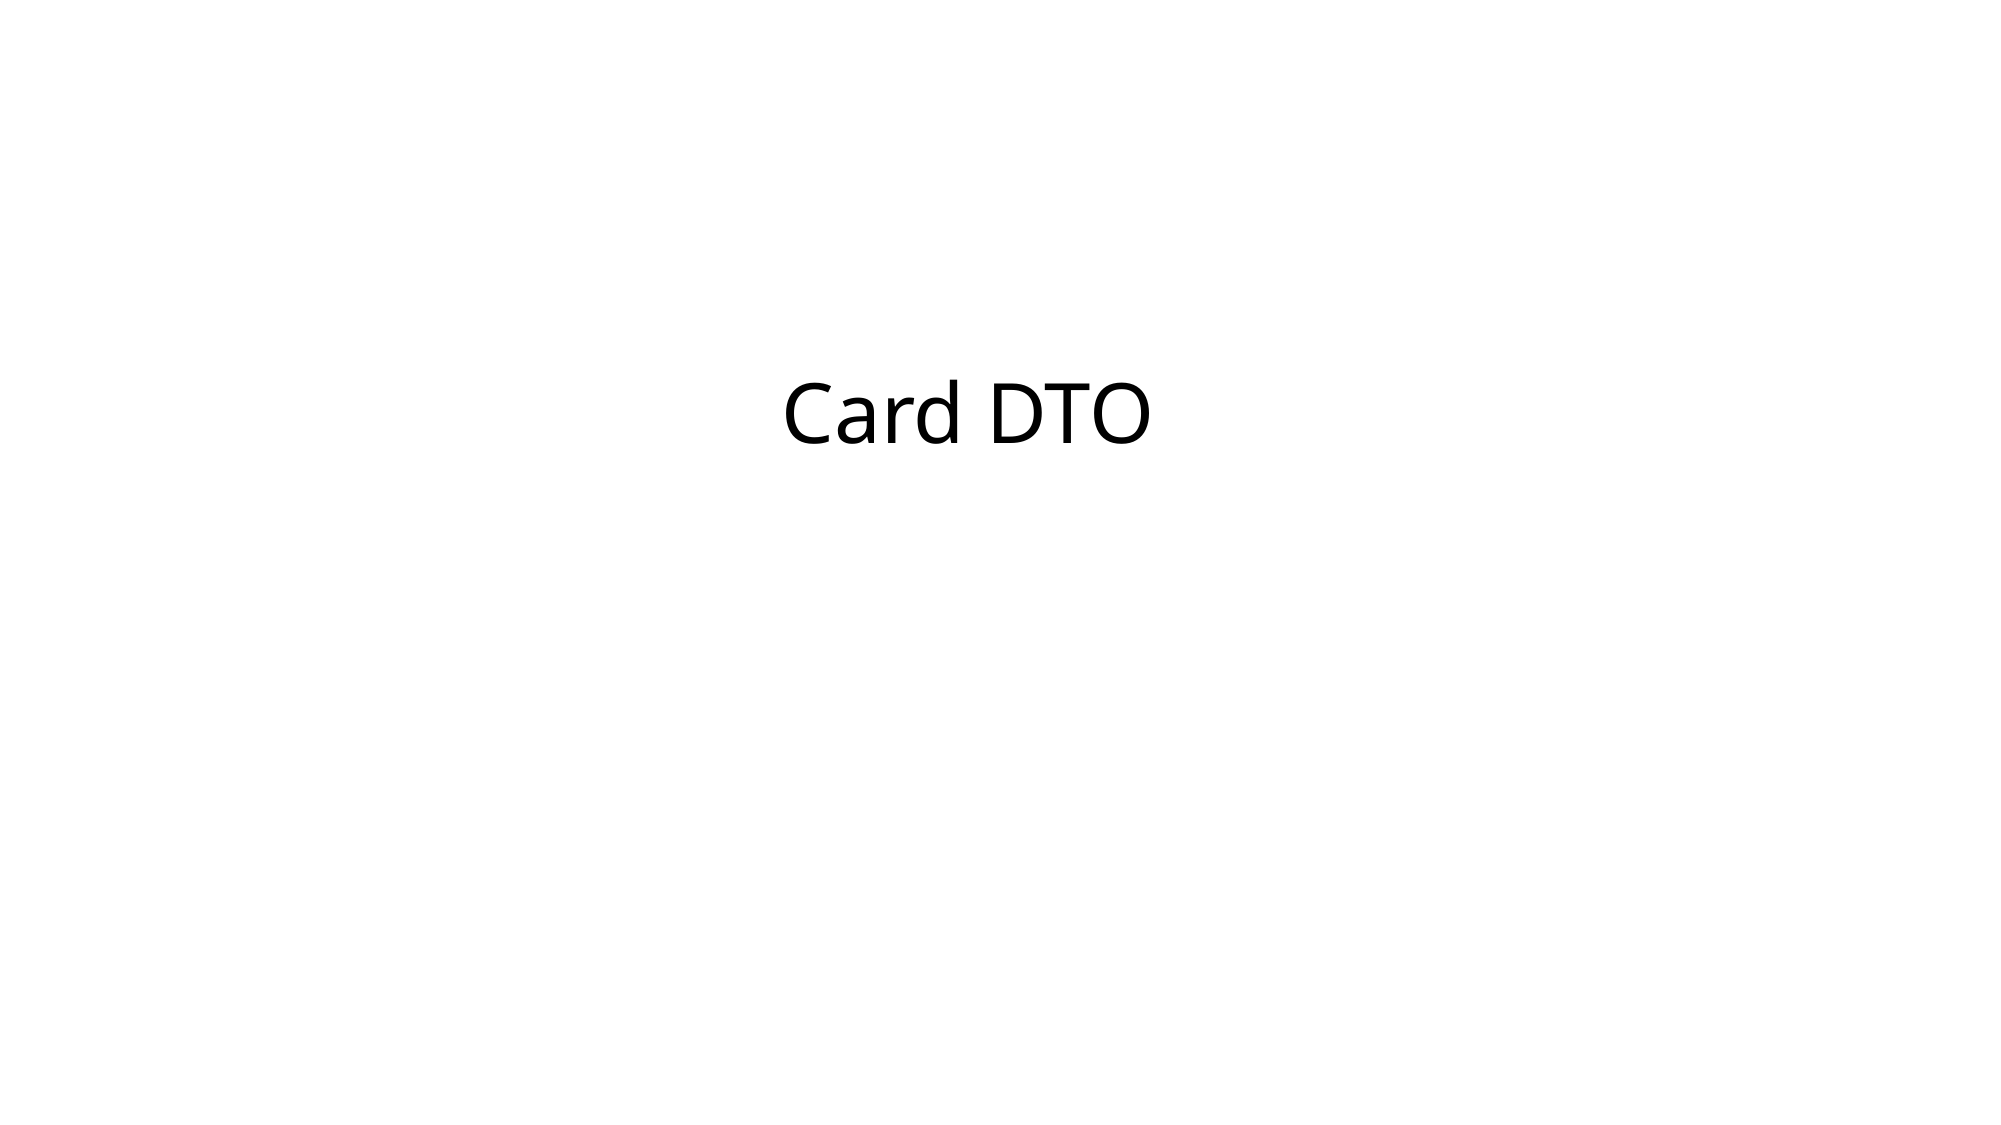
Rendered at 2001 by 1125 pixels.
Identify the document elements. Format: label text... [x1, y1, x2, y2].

text_box Card DTO [767, 353, 2000, 468]
